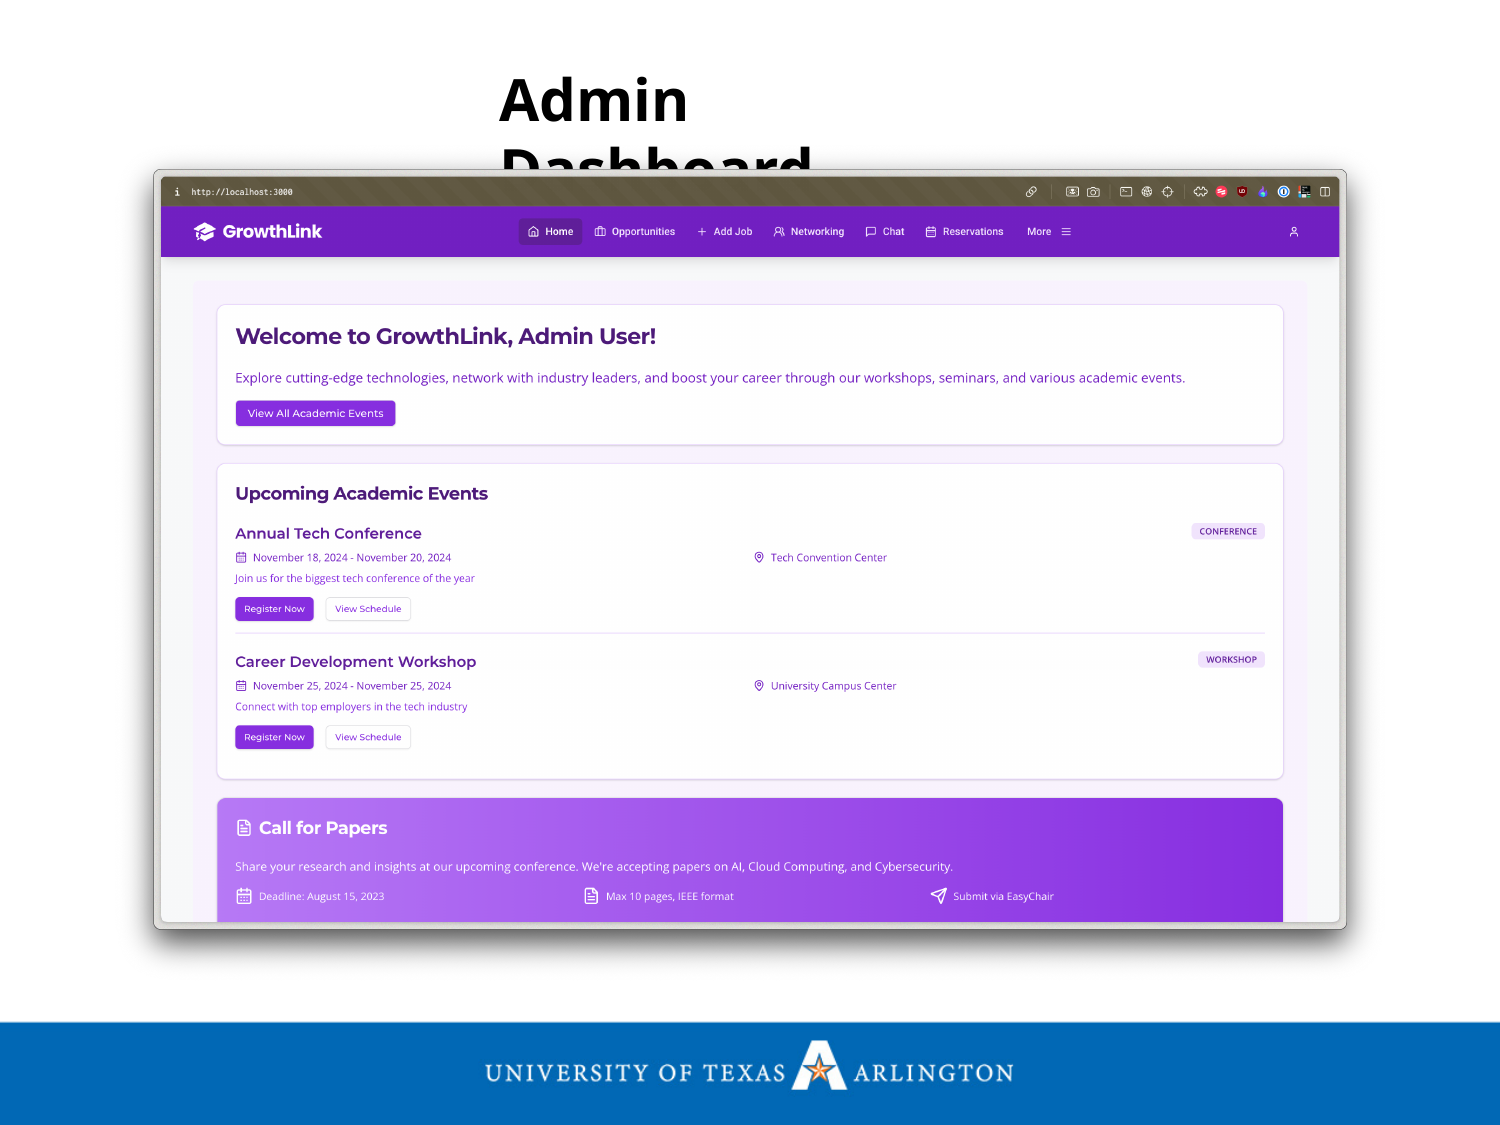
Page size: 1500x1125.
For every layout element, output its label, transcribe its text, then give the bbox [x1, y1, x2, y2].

text_box Admin Dashboard [484, 55, 1016, 139]
picture [0, 0, 1500, 1125]
